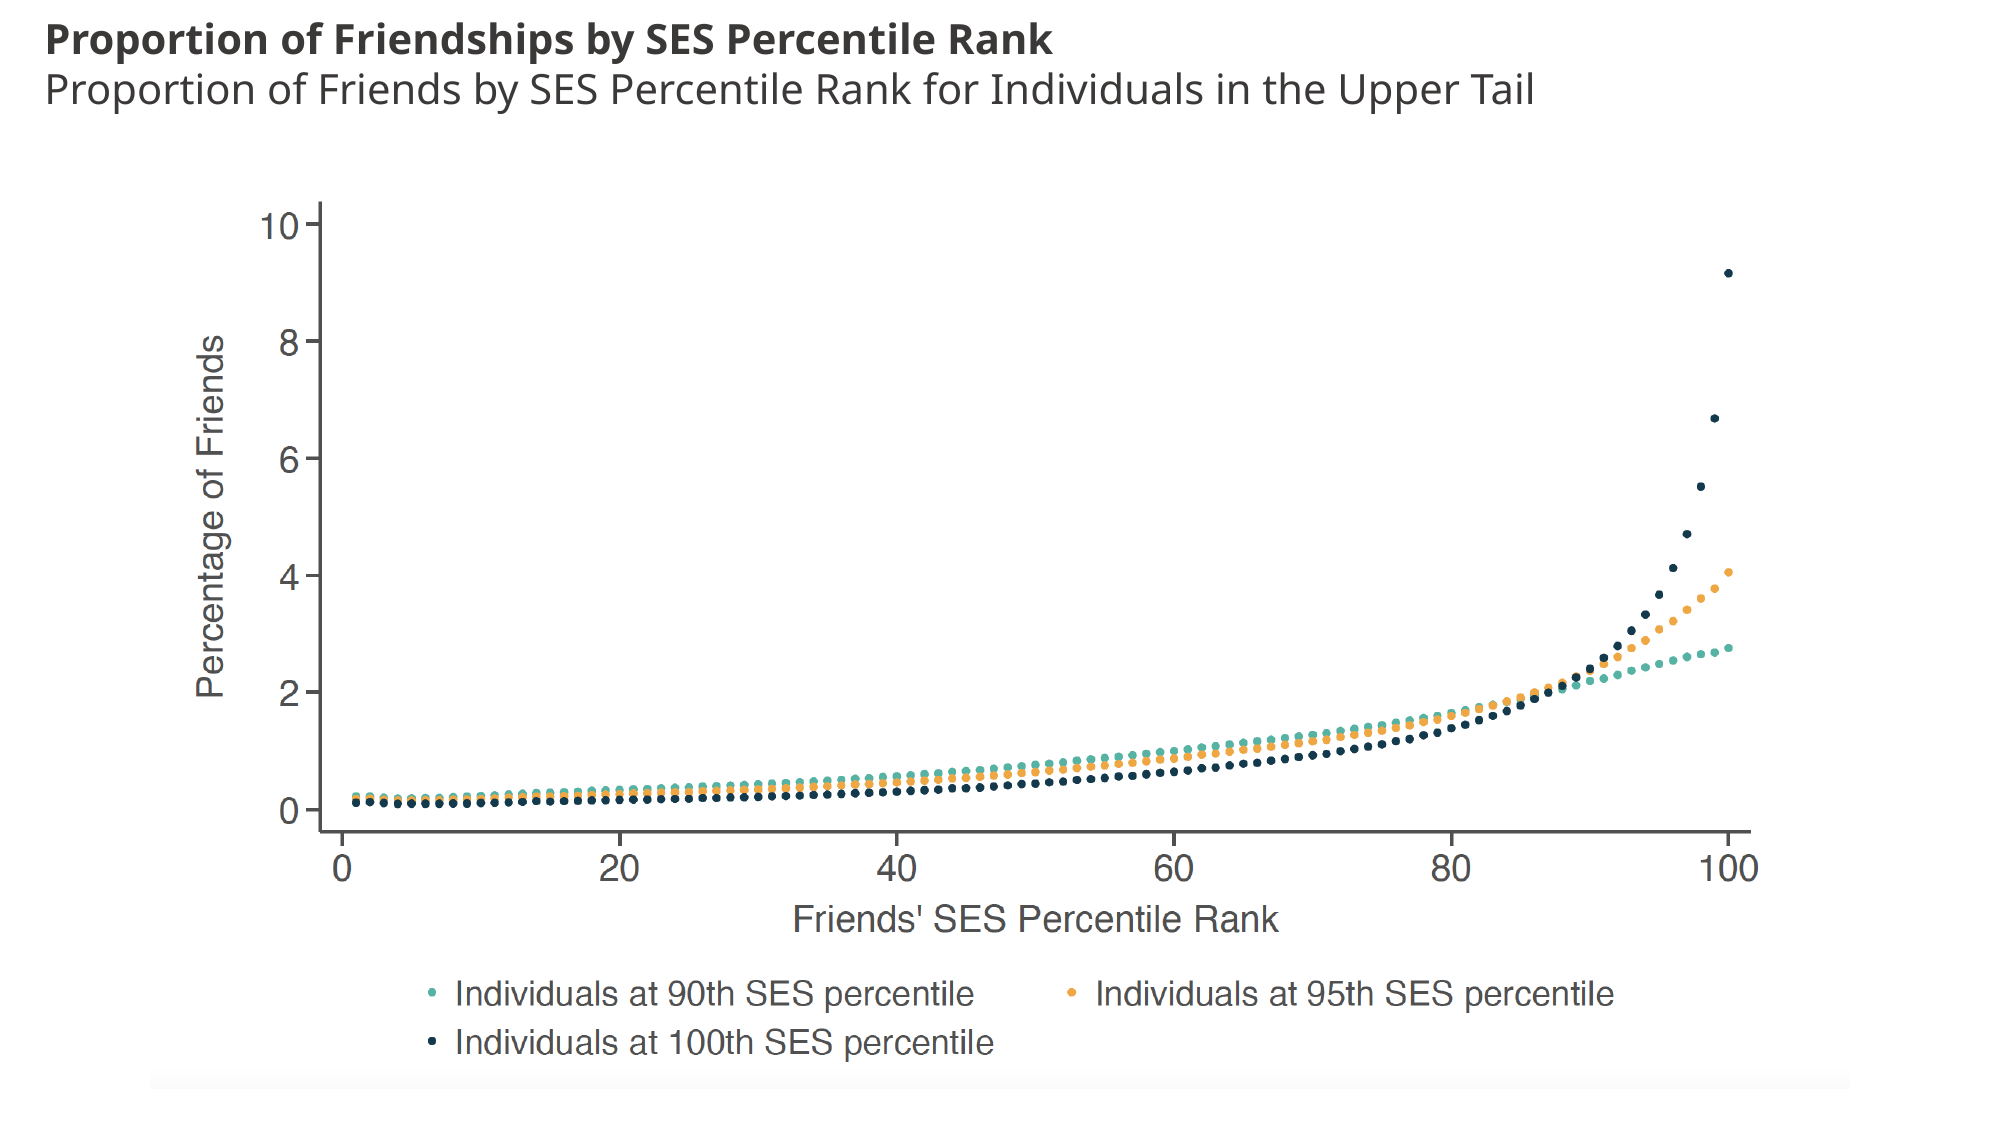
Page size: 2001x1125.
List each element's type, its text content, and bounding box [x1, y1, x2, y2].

text_box Proportion of Friendships by SES Percentile Rank Proportion of Friends by SES Percentile Rank for Individuals in the Upper Tail [44, 12, 1990, 163]
picture [149, 163, 1850, 1089]
